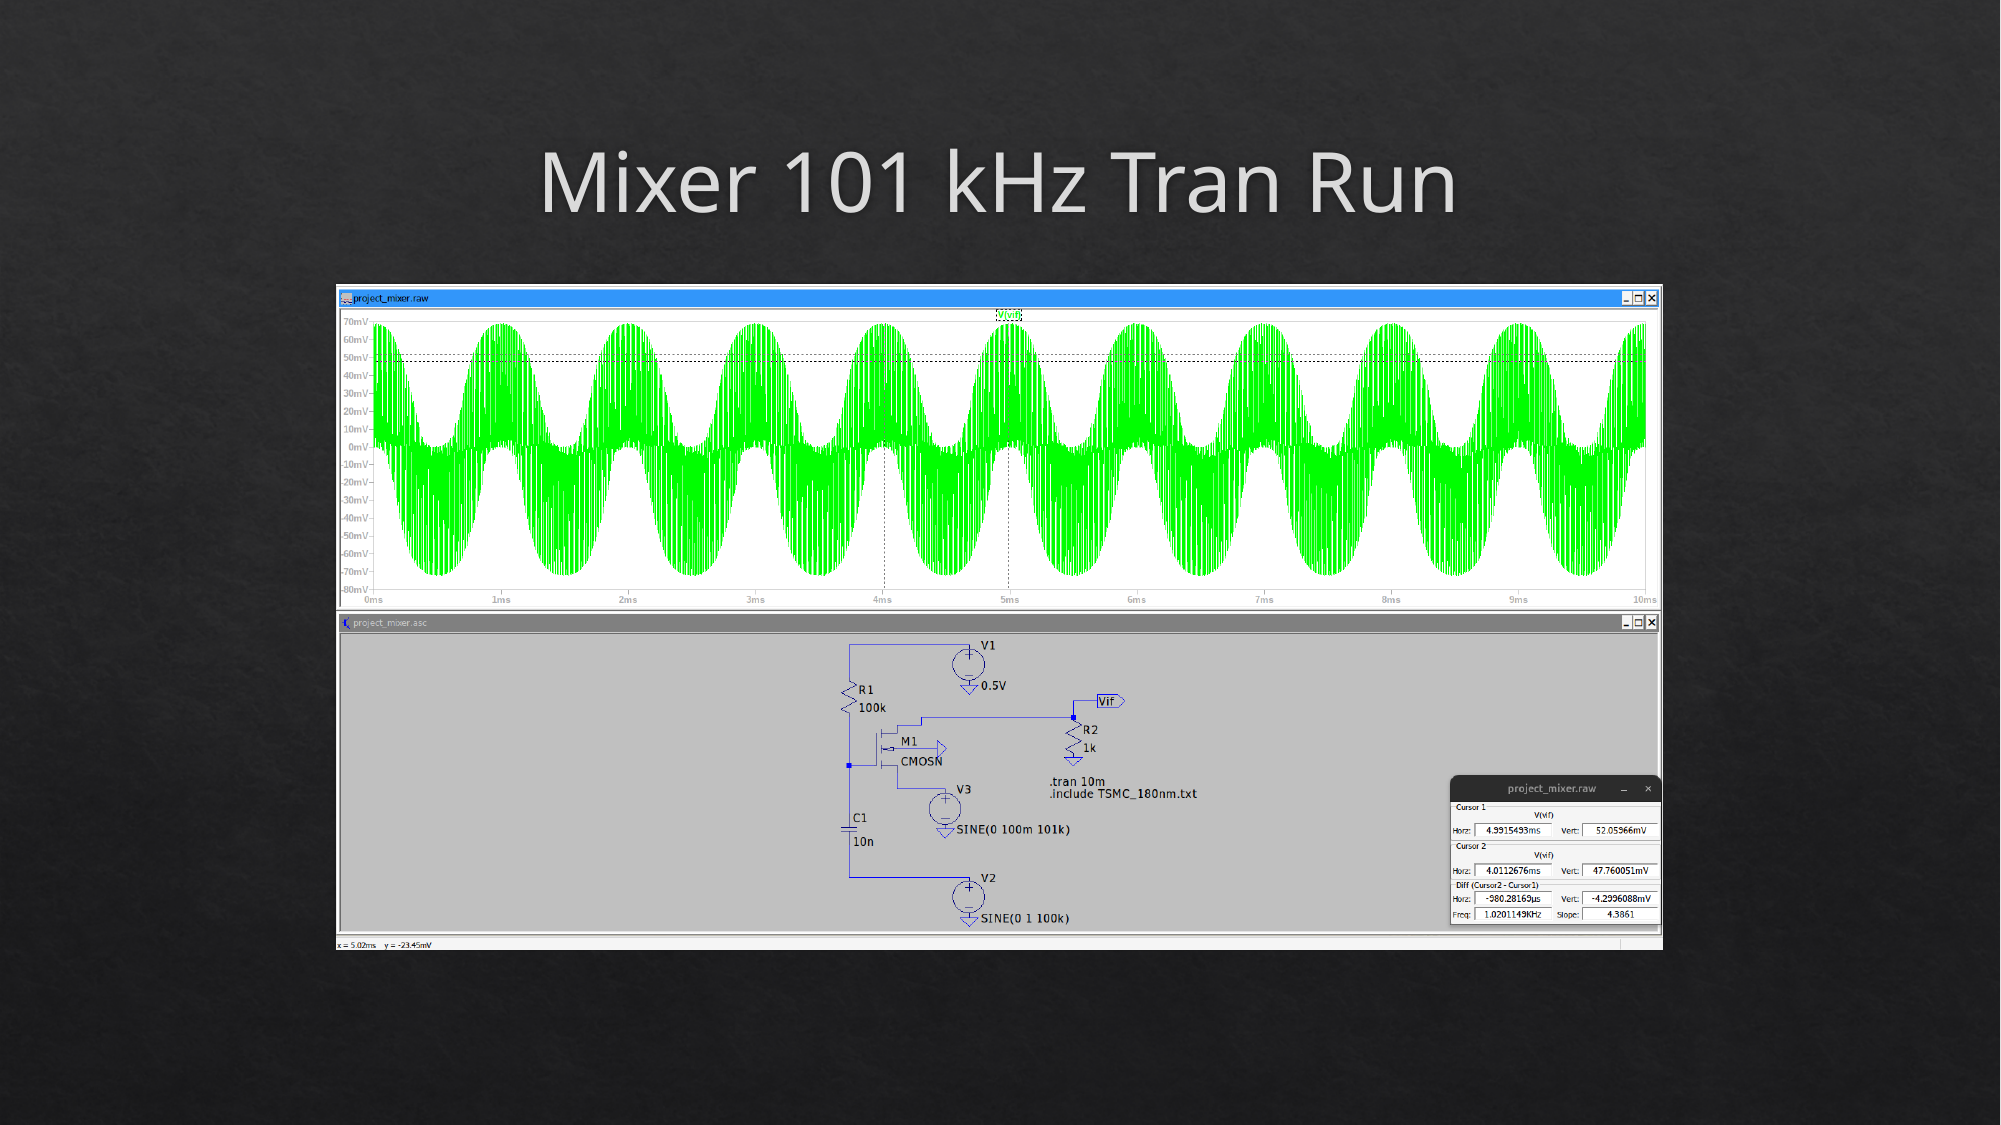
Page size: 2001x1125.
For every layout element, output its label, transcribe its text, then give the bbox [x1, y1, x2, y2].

title Mixer 101 kHz Tran Run [149, 99, 1849, 260]
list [335, 283, 1663, 951]
